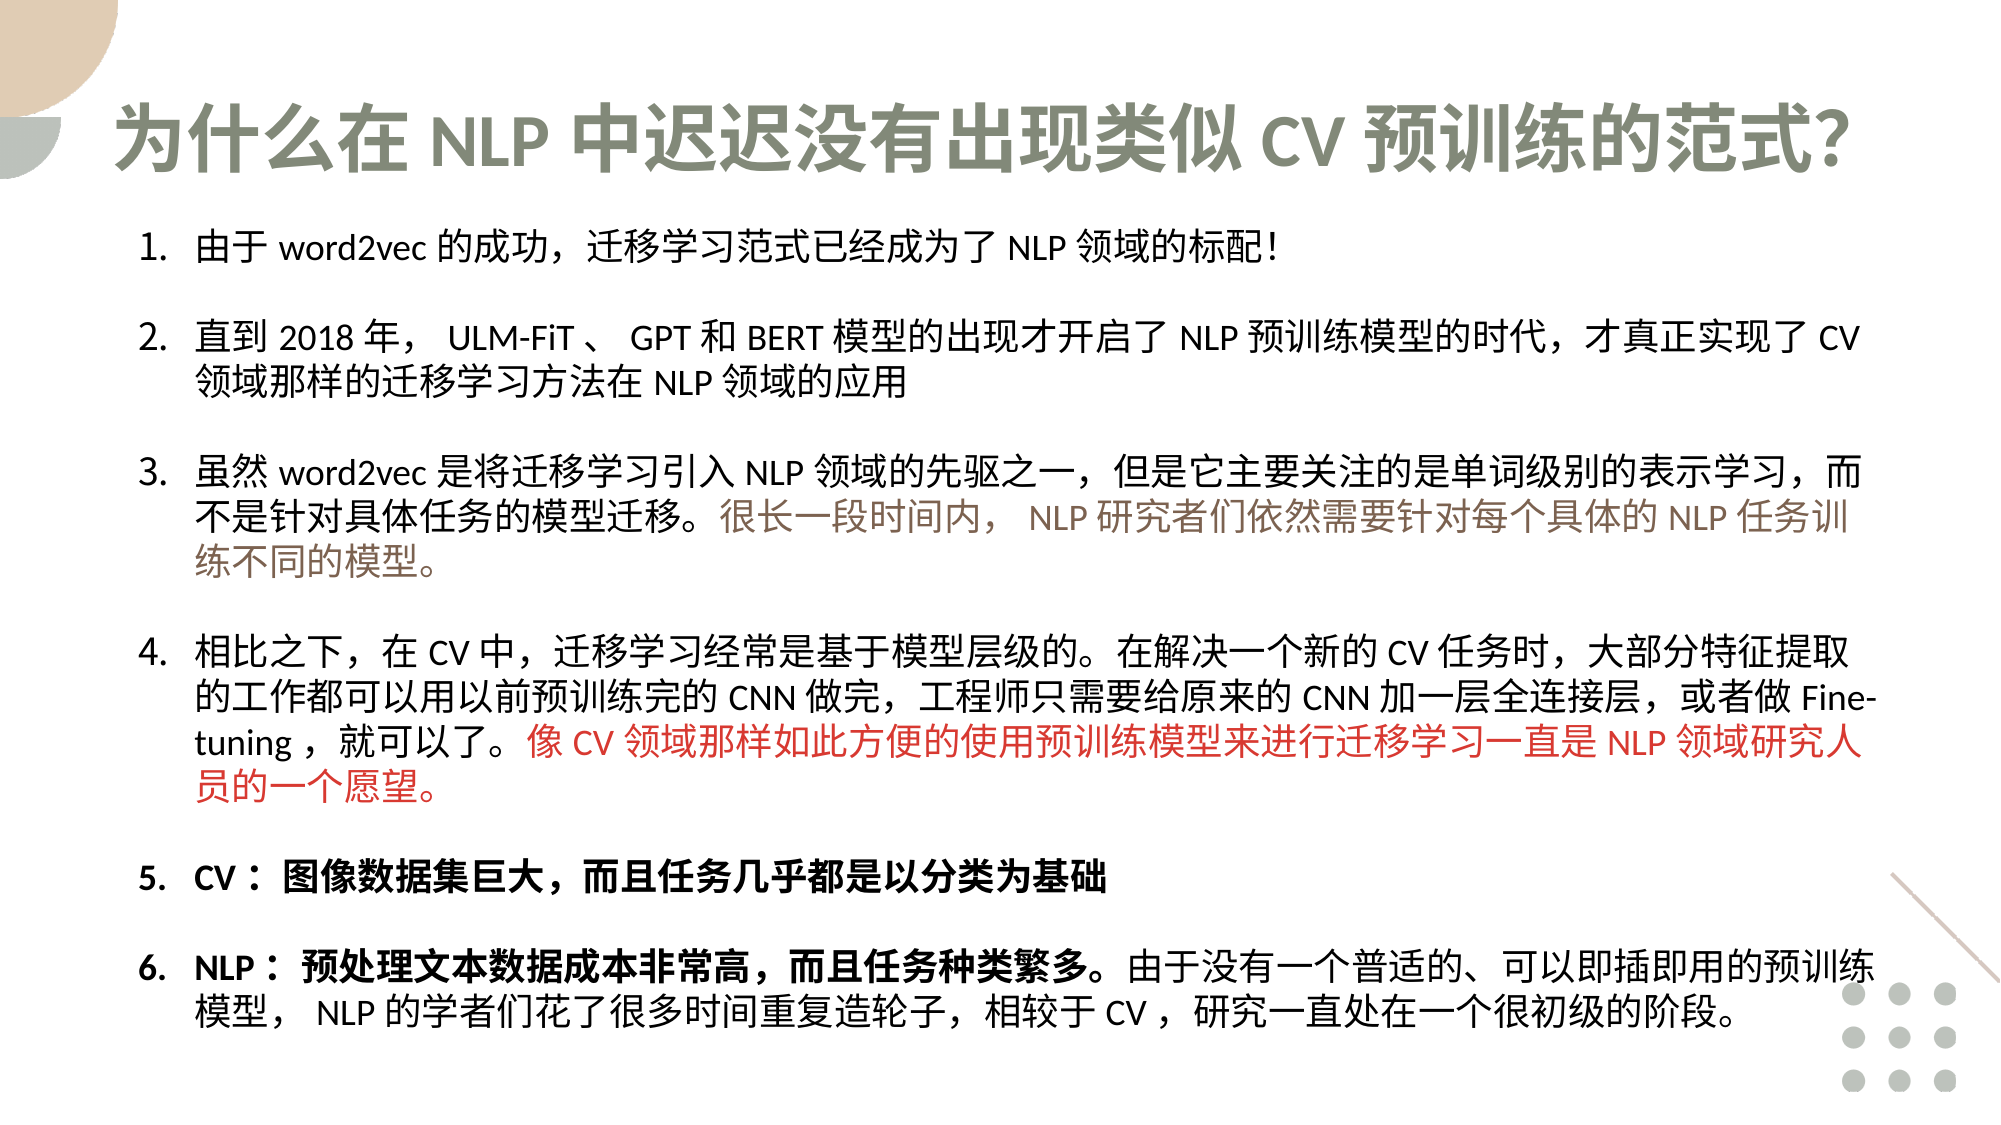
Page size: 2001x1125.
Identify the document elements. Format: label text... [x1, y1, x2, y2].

text_box 由于word2vec的成功，迁移学习范式已经成为了NLP领域的标配！ 直到2018年，ULM-FiT、GPT和BERT模型的出现才开启了NLP预训练模型的时代，才真正实现了CV领域那样的迁移学习方法在NLP领域的应用 虽然word2vec是将迁移学习引入NLP领域的先驱之一，但是它主要关注的是单词级别的表示学习，而不是针对具体任务的模型迁移。很长一段时间内，NLP研究者们依然需要针对每个具体的NLP任务训练不同的模型。 相比之下，在CV中，迁移学习经常是基于模型层级的。在解决一个新的CV任务时，大部分特征提取的工作都可以用以前预训练完的CNN做完，工程师只需要给原来的CNN加一层全连接层，或者做Fine-tuning，就可以了。像CV领域那样如此方便的使用预训练模型来进行迁移学习一直是NLP领域研究人员的一个愿望。 CV：图像数据集巨大，而且任务几乎都是以分类为基础 NLP：预处理文本数据成本非常高，而且任务种类繁多。由于没有一个普适的、可以即插即用的预训练模型，NLP的学者们花了很多时间重复造轮子，相较于CV，研究一直处在一个很初级的阶段。 [123, 215, 1900, 1041]
picture [1842, 872, 2000, 1092]
picture [0, 0, 118, 179]
text_box 为什么在NLP中迟迟没有出现类似CV预训练的范式？ [96, 84, 1904, 190]
